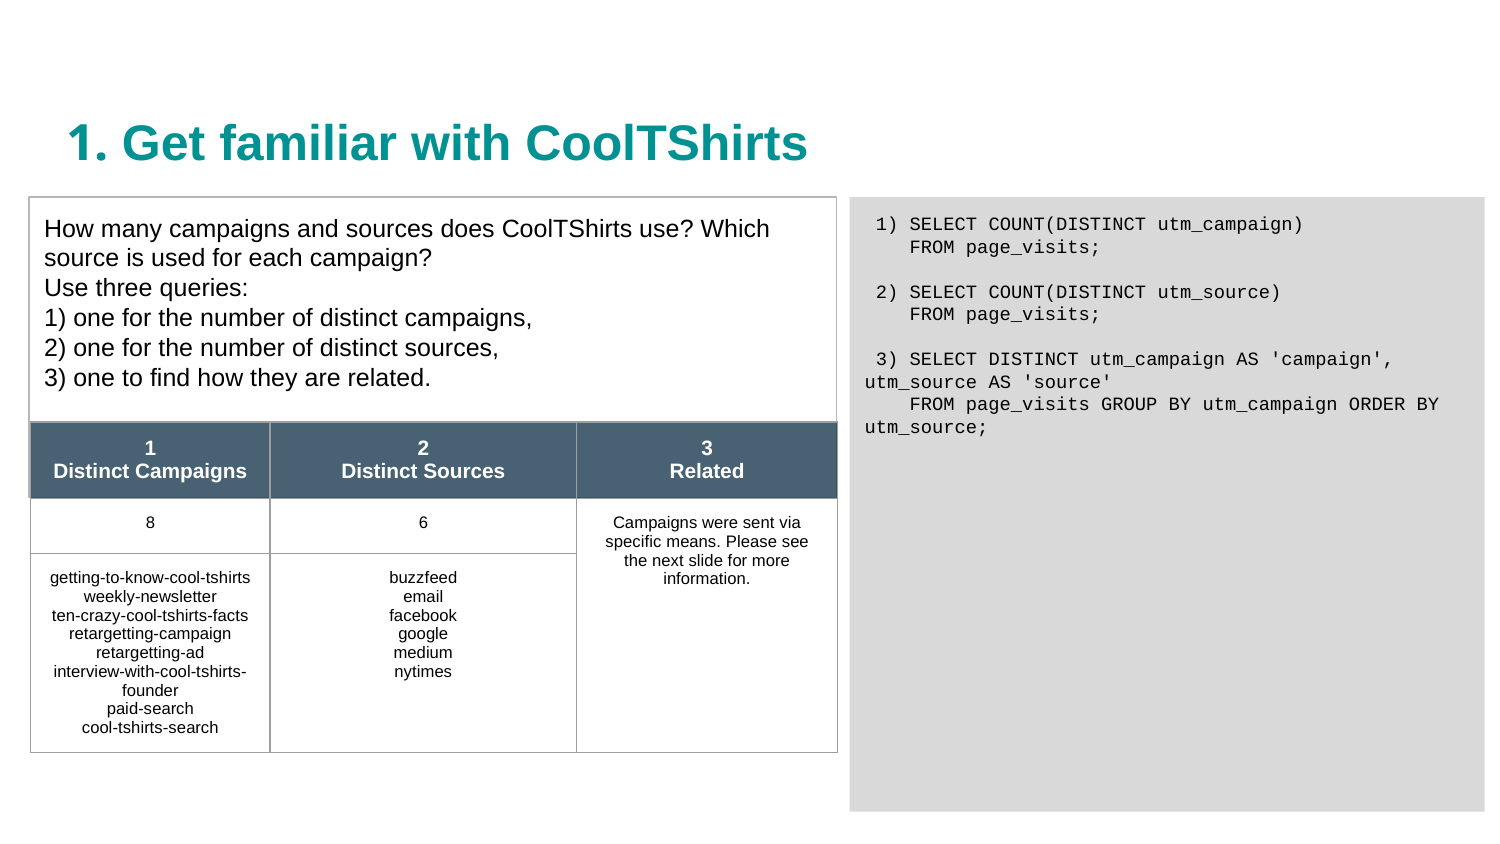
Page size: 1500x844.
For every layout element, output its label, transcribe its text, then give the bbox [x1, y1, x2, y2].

text_box How many campaigns and sources does CoolTShirts use? Which source is used for each campaign? Use three queries: 1) one for the number of distinct campaigns, 2) one for the number of distinct sources, 3) one to find how they are related. [29, 197, 837, 498]
table_header 3 Related [577, 423, 837, 498]
text_box 1) SELECT COUNT(DISTINCT utm_campaign) FROM page_visits; 2) SELECT COUNT(DISTINCT utm_source) FROM page_visits; 3) SELECT DISTINCT utm_campaign AS 'campaign', utm_source AS 'source' FROM page_visits GROUP BY utm_campaign ORDER BY utm_source; [849, 197, 1485, 812]
table_cell 8 [31, 499, 269, 553]
table_header 1 Distinct Campaigns [31, 423, 269, 498]
table_header 2 Distinct Sources [271, 423, 576, 498]
table_cell getting-to-know-cool-tshirts weekly-newsletter ten-crazy-cool-tshirts-facts retargetting-campaign retargetting-ad interview-with-cool-tshirts-founder paid-search cool-tshirts-search [31, 554, 269, 752]
table_cell 6 [271, 499, 576, 553]
table_cell Campaigns were sent via specific means. Please see the next slide for more information. [577, 499, 837, 752]
text_box 1. Get familiar with CoolTShirts [51, 48, 1449, 186]
table_cell buzzfeed email facebook google medium nytimes [271, 554, 576, 752]
